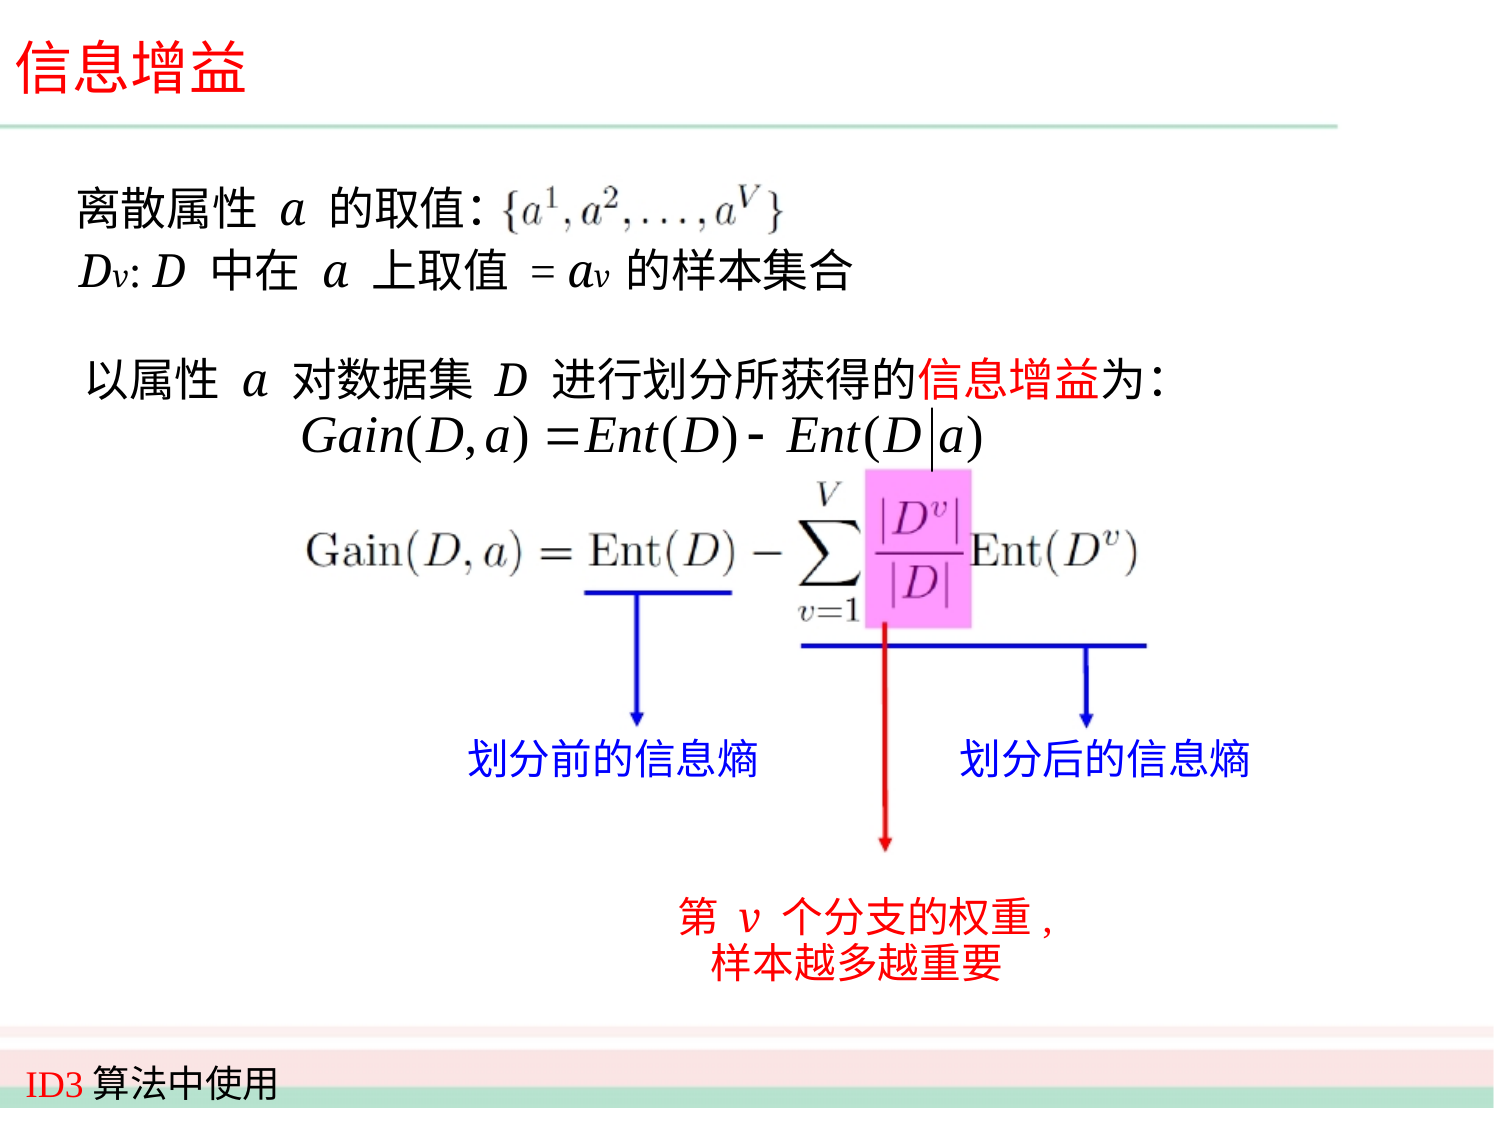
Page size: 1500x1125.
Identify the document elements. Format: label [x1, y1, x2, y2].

picture [0, 80, 1500, 1108]
text_box [28, 44, 1178, 404]
text_box [35, 455, 1254, 1107]
text_box [293, 395, 995, 484]
